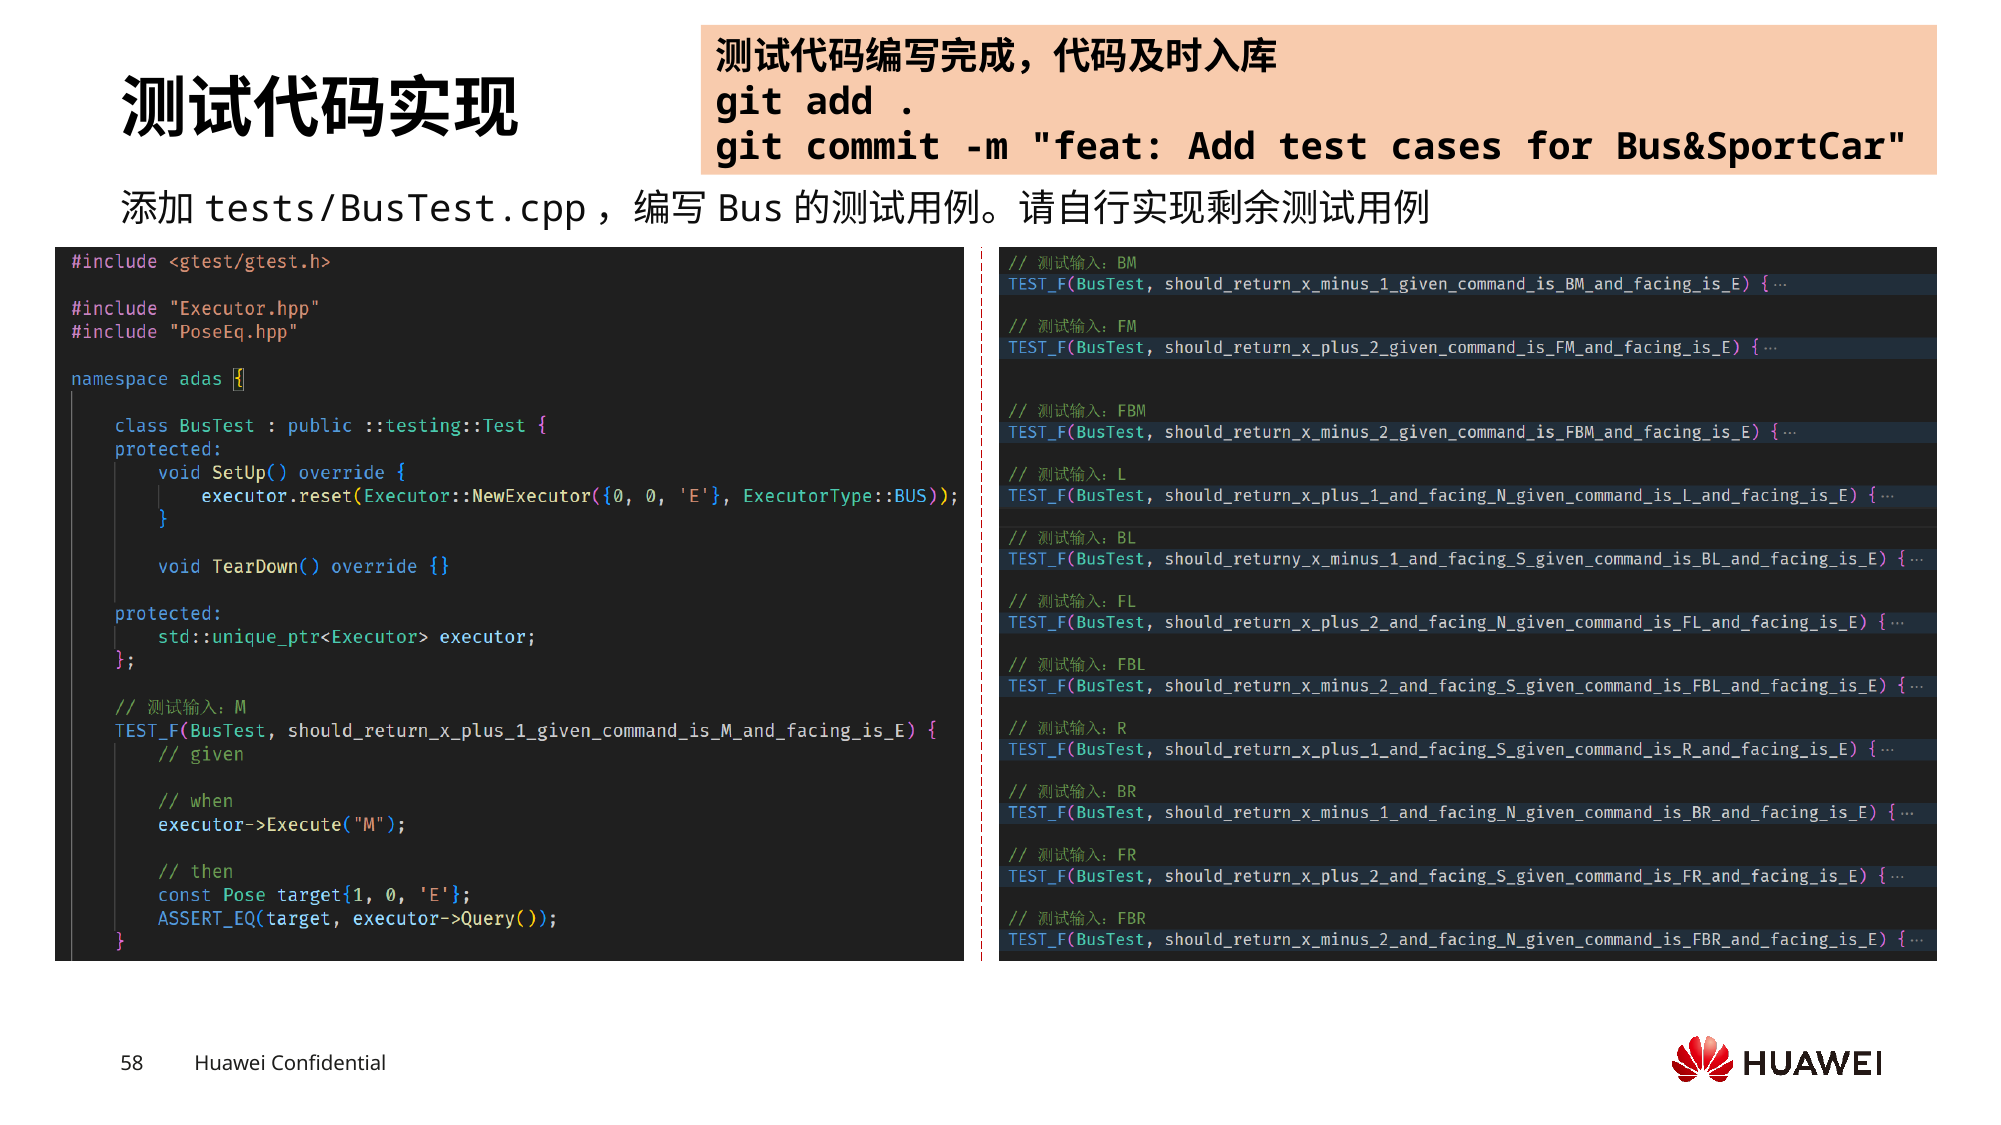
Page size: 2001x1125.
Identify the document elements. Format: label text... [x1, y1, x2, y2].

text_box 测试代码编写完成，代码及时入库 git add . git commit -m "feat: Add test cases for Bus&SportCar" [700, 24, 1937, 175]
picture [1672, 1036, 1881, 1082]
picture [55, 247, 964, 961]
title 测试代码实现 [120, 73, 700, 154]
picture [999, 247, 1937, 961]
text_box 添加tests/BusTest.cpp，编写Bus的测试用例。请自行实现剩余测试用例 [105, 176, 1926, 237]
